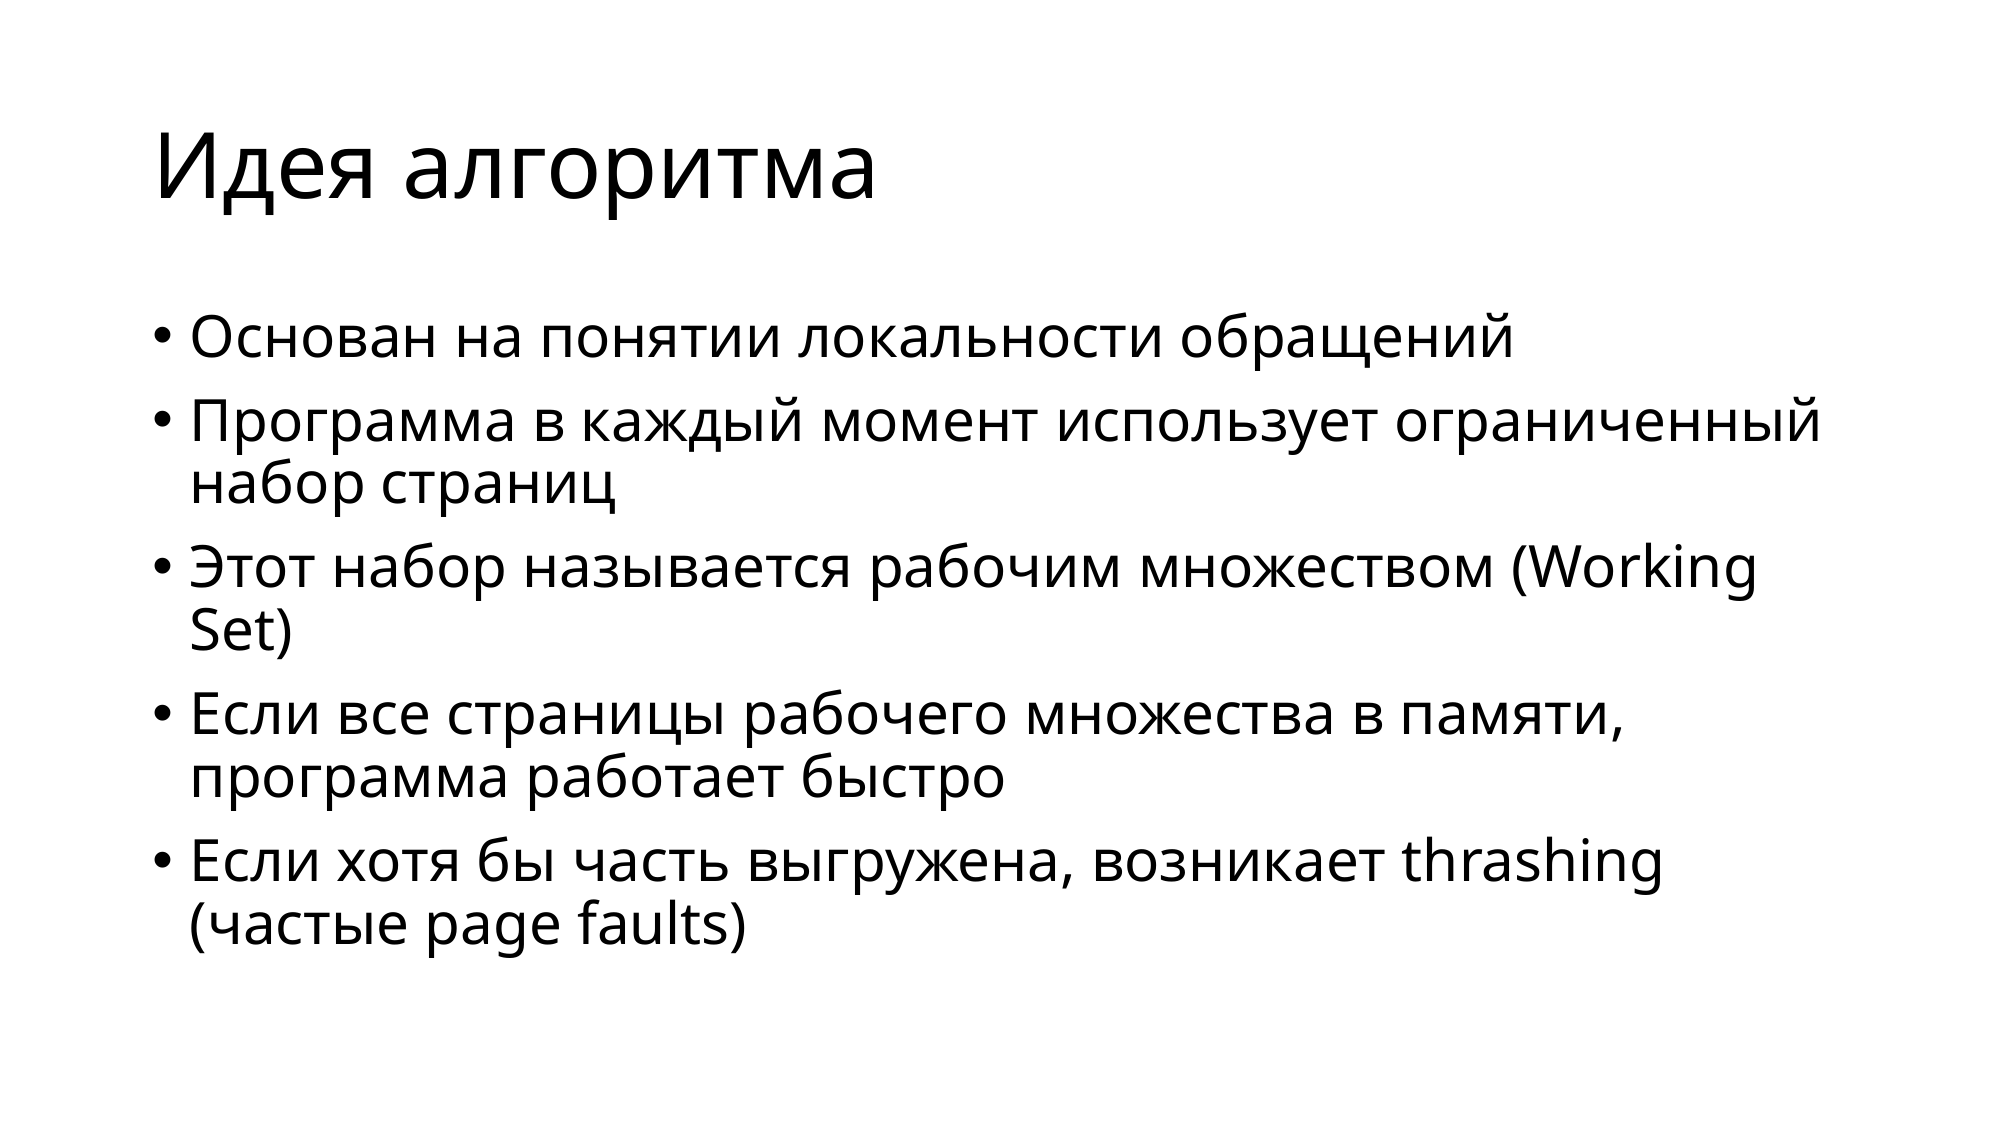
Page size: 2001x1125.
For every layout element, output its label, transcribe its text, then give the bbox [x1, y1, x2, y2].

list Основан на понятии локальности обращений Программа в каждый момент использует ограниченный набор страниц Этот набор называется рабочим множеством (Working Set) Если все страницы рабочего множества в памяти, программа работает быстро Если хотя бы часть выгружена, возникает thrashing (частые page faults) [137, 299, 1863, 1014]
title Идея алгоритма [137, 59, 1863, 278]
